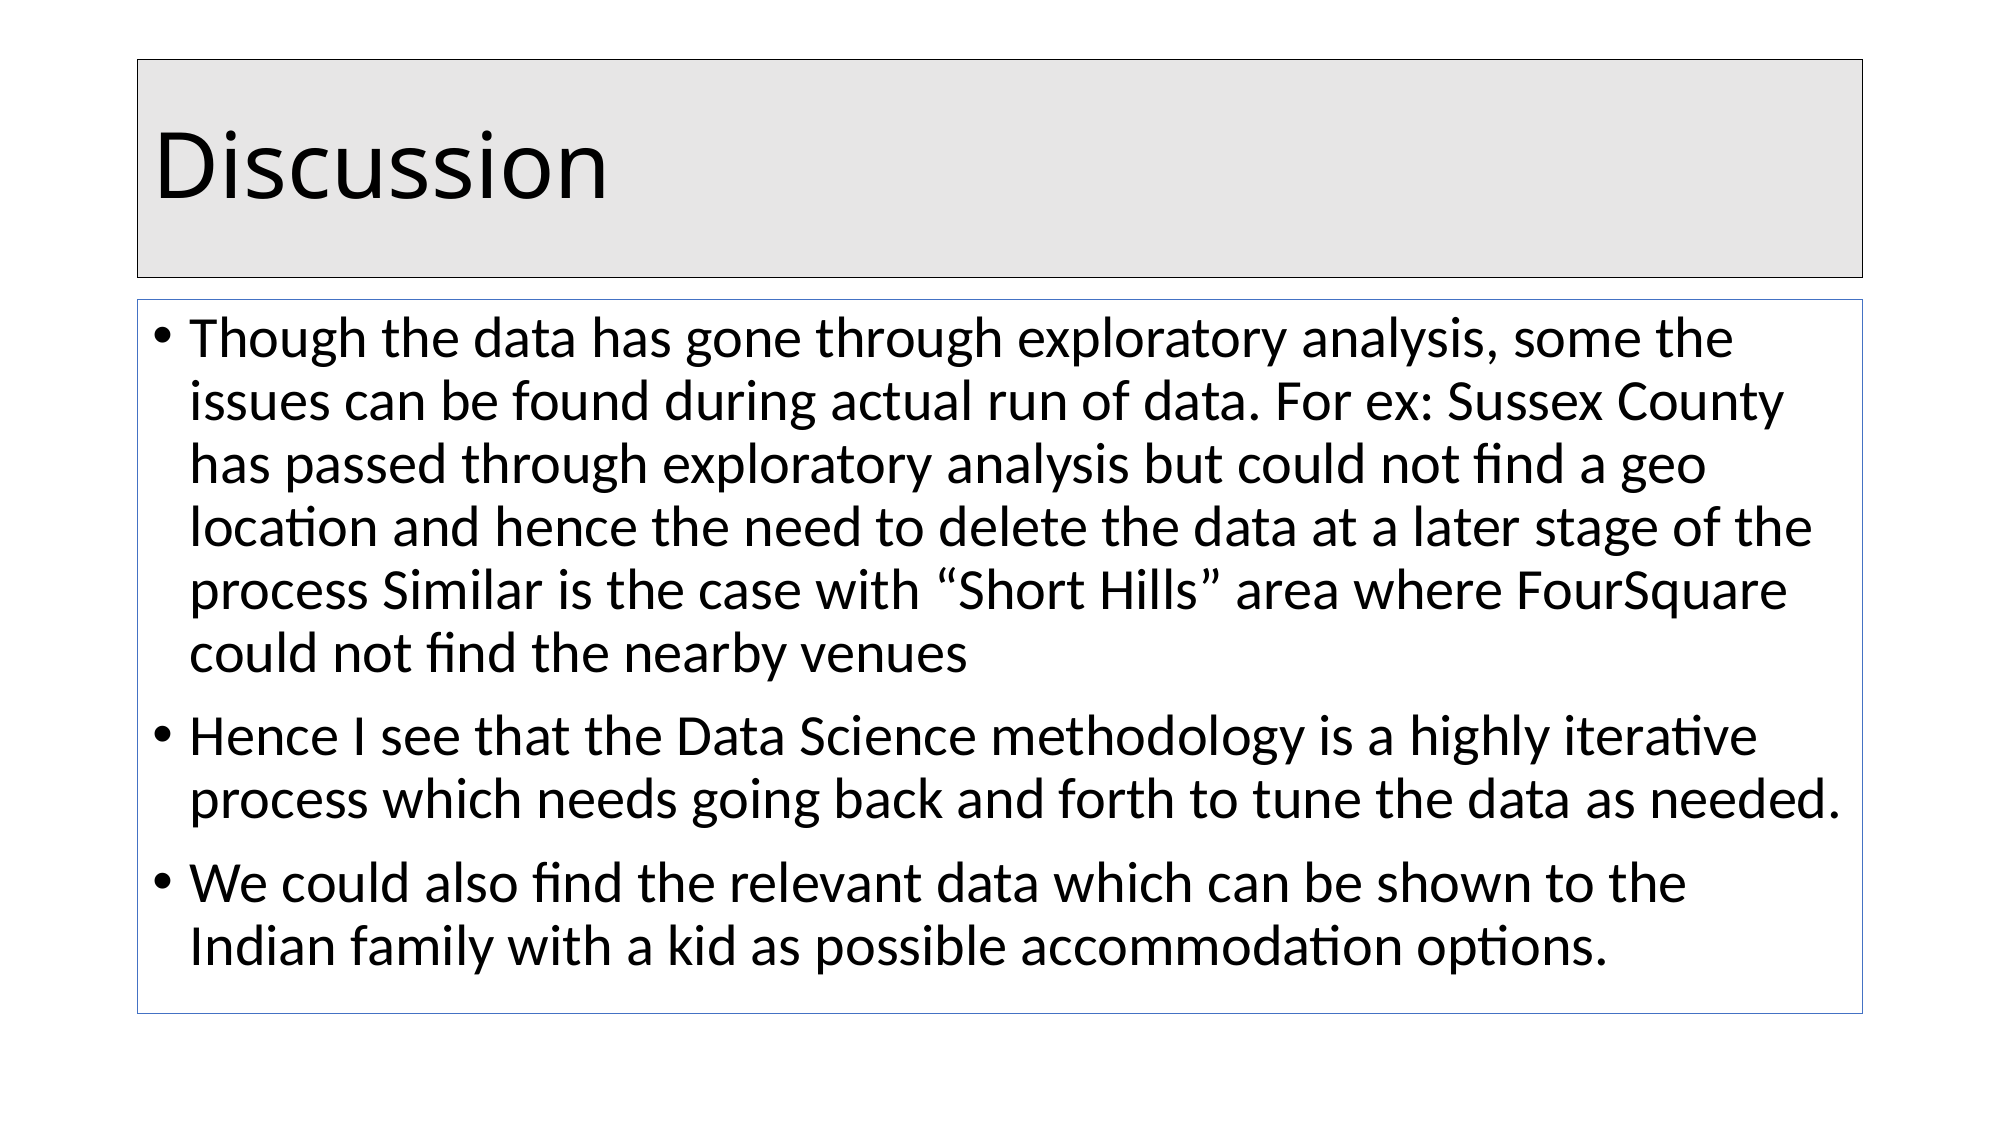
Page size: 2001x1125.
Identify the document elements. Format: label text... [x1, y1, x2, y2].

list Though the data has gone through exploratory analysis, some the issues can be found during actual run of data. For ex: Sussex County has passed through exploratory analysis but could not find a geo location and hence the need to delete the data at a later stage of the process Similar is the case with “Short Hills” area where FourSquare could not find the nearby venues Hence I see that the Data Science methodology is a highly iterative process which needs going back and forth to tune the data as needed. We could also find the relevant data which can be shown to the Indian family with a kid as possible accommodation options. [137, 299, 1863, 1014]
title Discussion [137, 59, 1863, 278]
